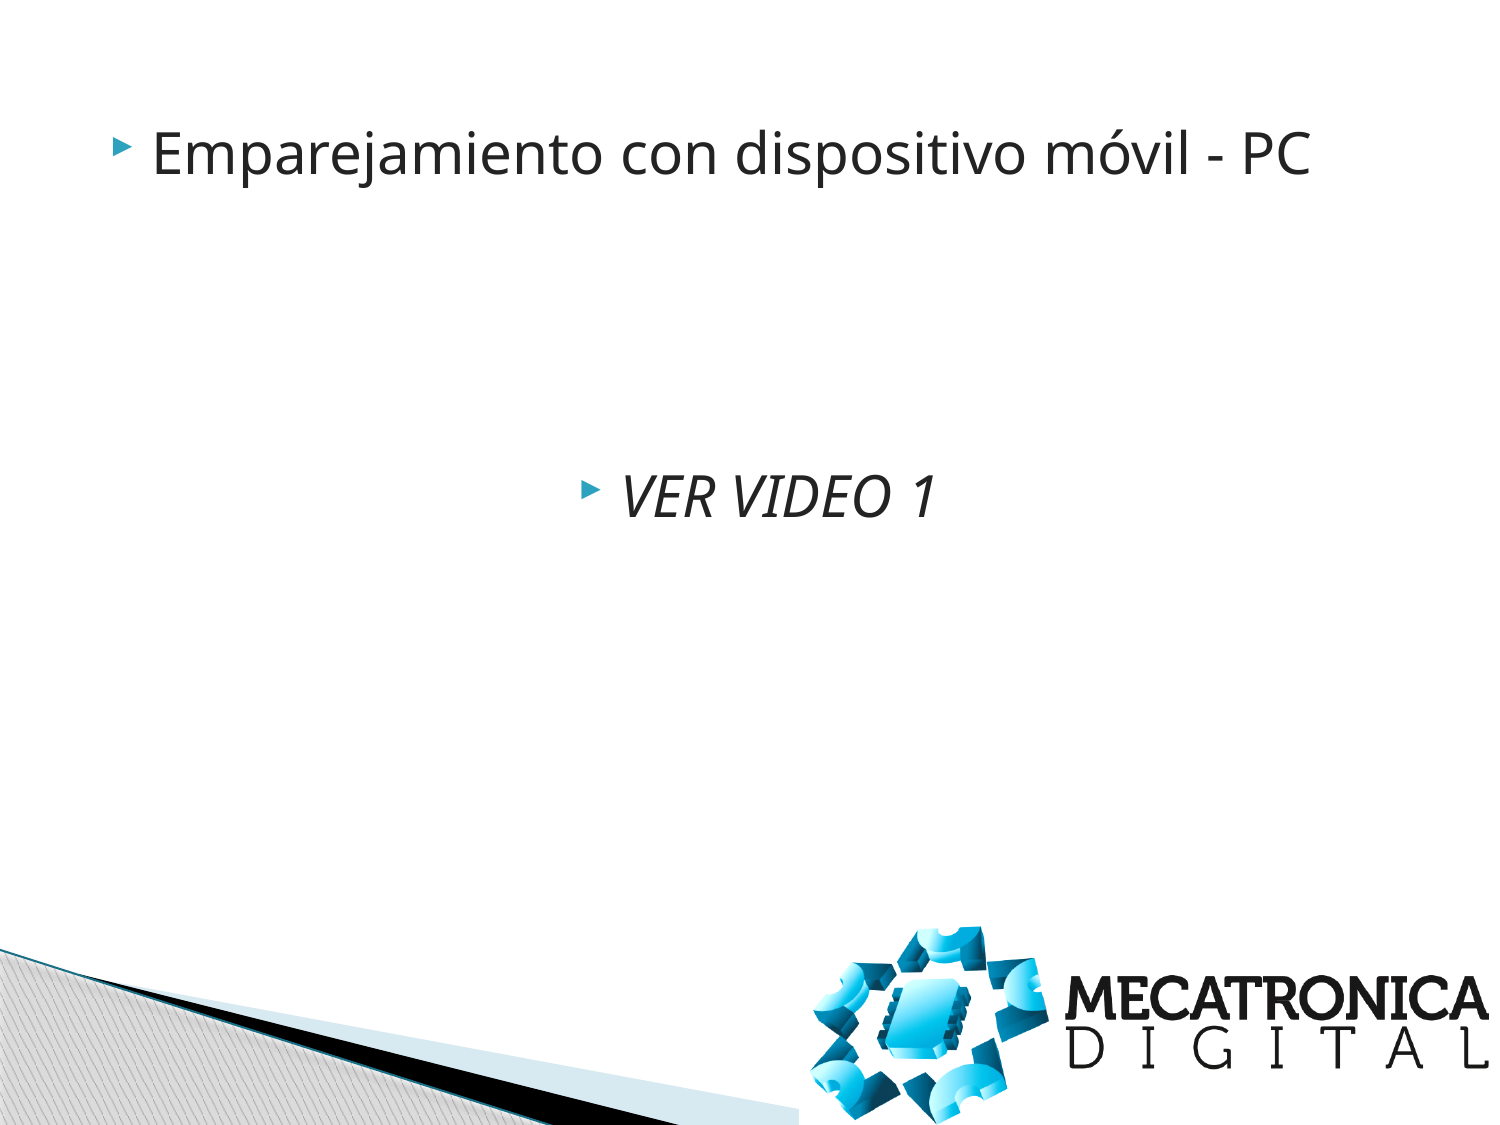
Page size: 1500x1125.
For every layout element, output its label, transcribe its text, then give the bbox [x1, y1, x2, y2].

list Emparejamiento con dispositivo móvil - PC [76, 30, 1471, 220]
text_box VER VIDEO 1 [53, 373, 1447, 563]
picture [798, 919, 1500, 1125]
